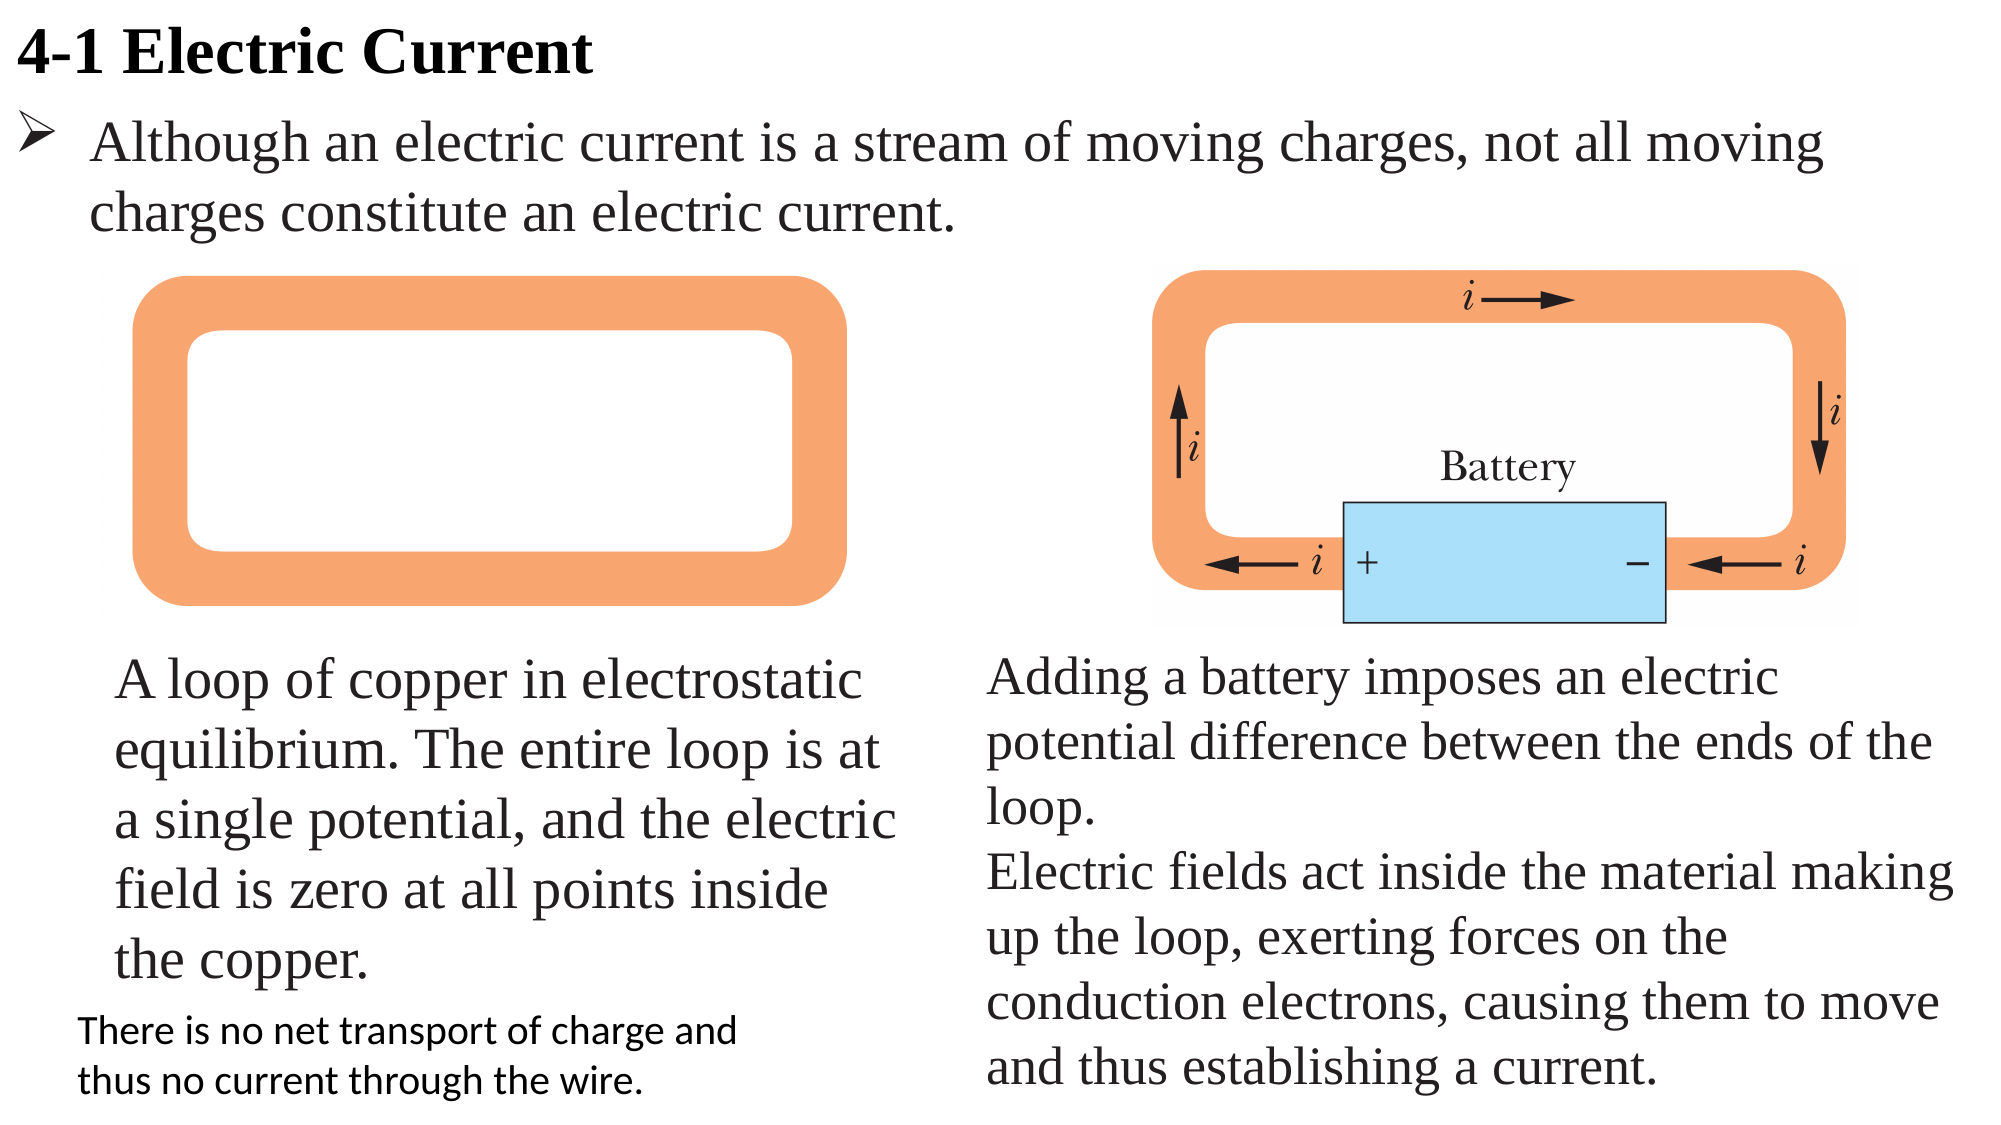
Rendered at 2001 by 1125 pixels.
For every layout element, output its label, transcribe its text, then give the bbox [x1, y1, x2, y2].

picture [1146, 258, 1858, 628]
picture [99, 252, 864, 622]
text_box A loop of copper in electrostatic equilibrium. The entire loop is at a single potential, and the electric field is zero at all points inside the copper. [99, 633, 924, 998]
text_box Adding a battery imposes an electric potential difference between the ends of the loop. Electric fields act inside the material making up the loop, exerting forces on the conduction electrons, causing them to move and thus establishing a current. [971, 633, 1983, 1103]
text_box Although an electric current is a stream of moving charges, not all moving charges constitute an electric current. [0, 95, 2000, 251]
text_box There is no net transport of charge and thus no current through the wire. [62, 995, 827, 1110]
text_box 4-1 Electric Current [2, 0, 611, 95]
